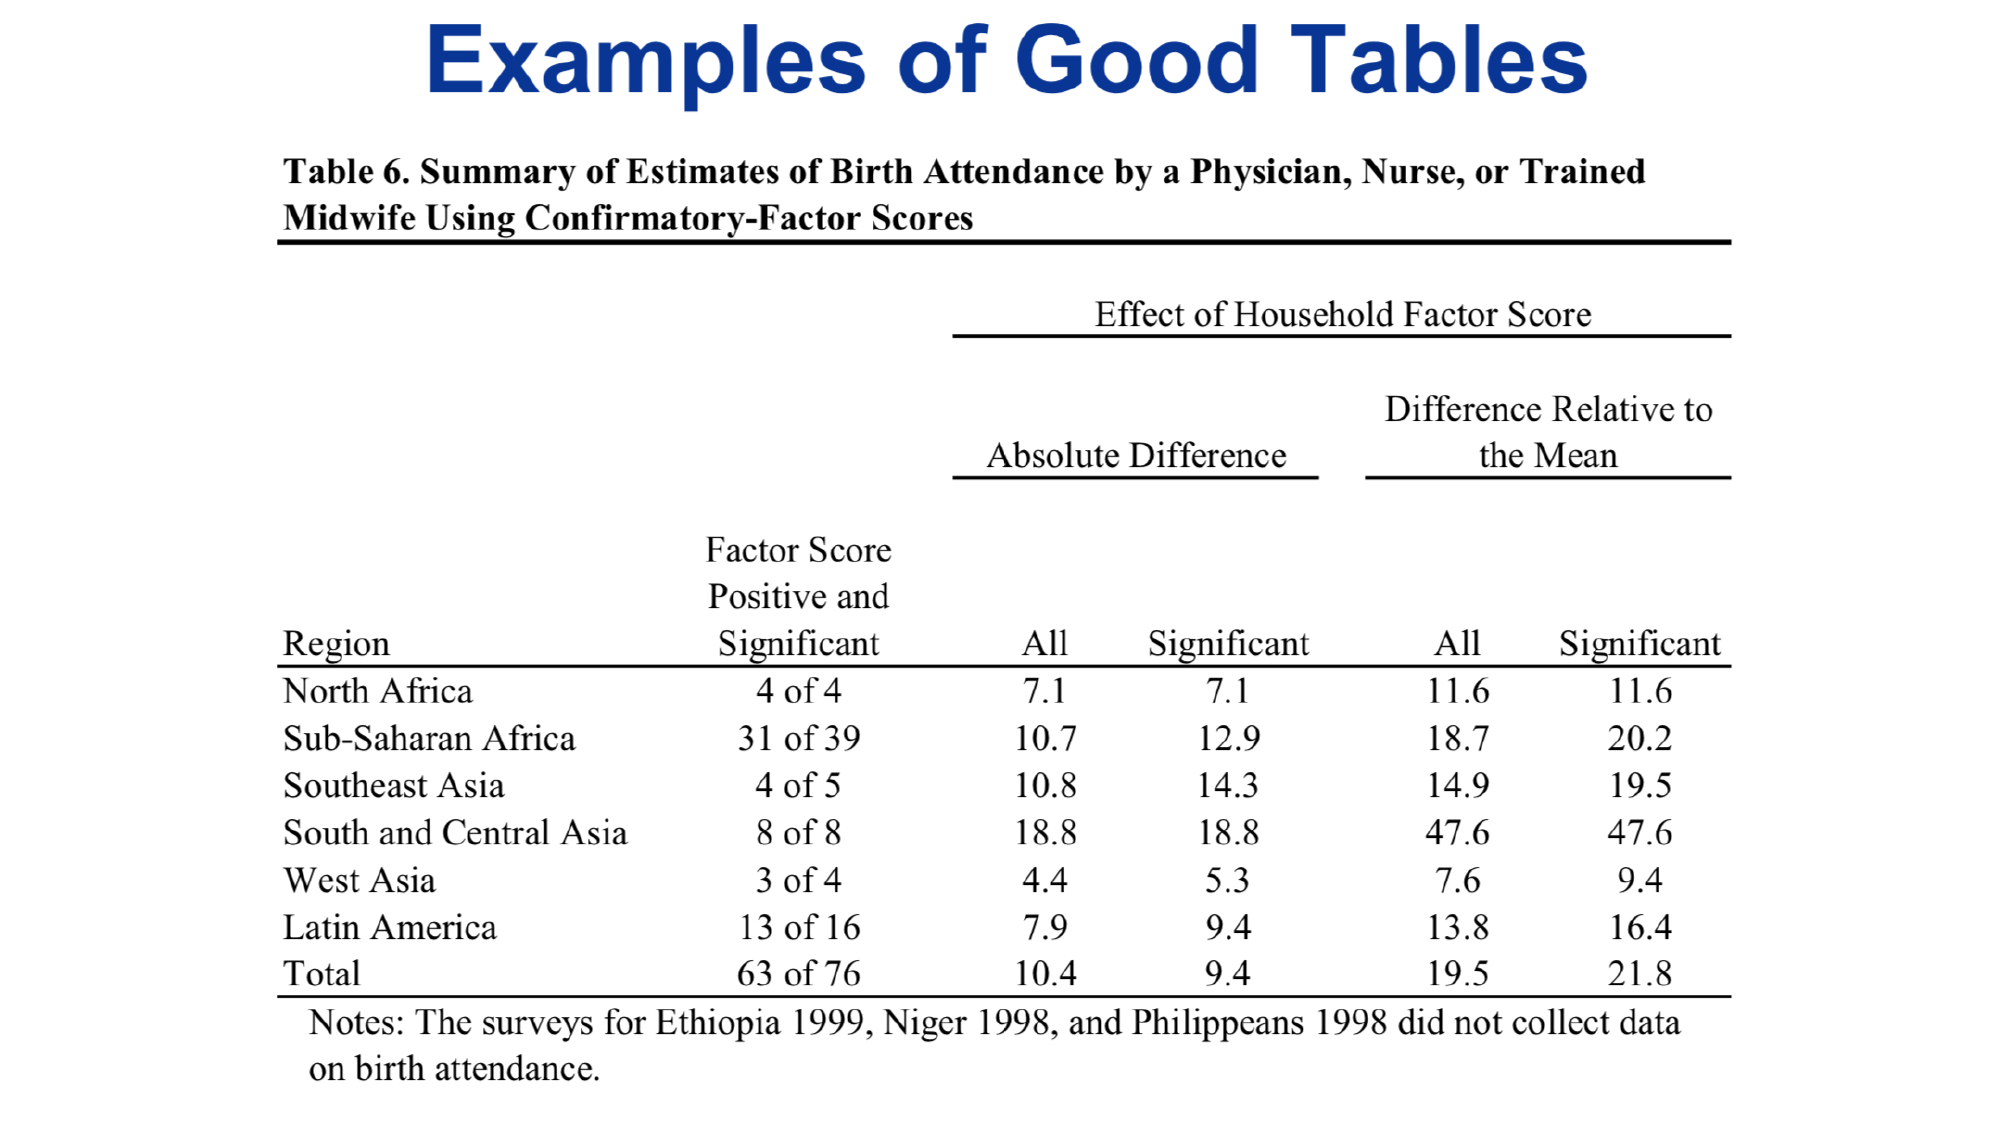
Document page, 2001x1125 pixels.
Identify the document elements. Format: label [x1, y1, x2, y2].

picture [202, 0, 1798, 1125]
